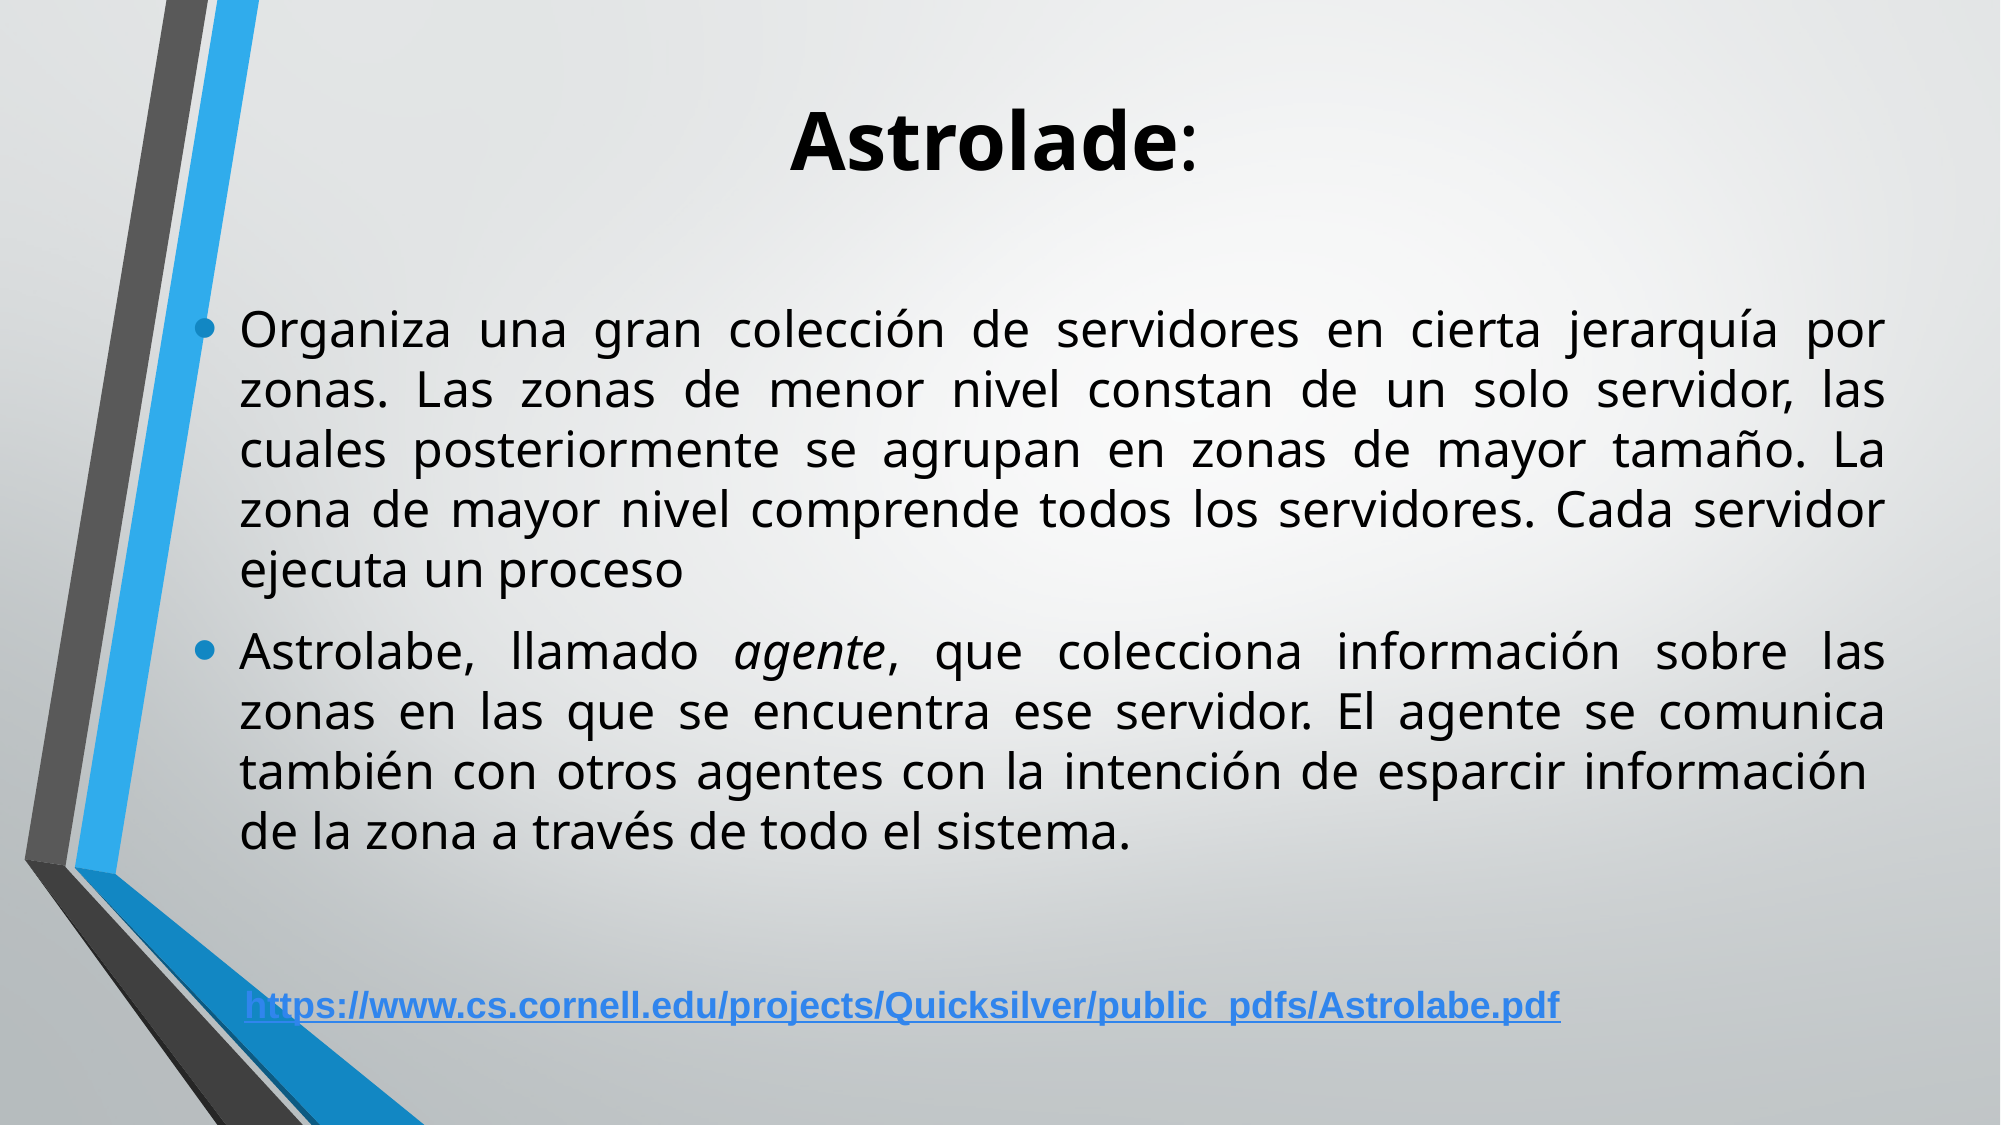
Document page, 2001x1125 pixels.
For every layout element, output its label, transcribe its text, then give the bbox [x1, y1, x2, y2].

text_box https://www.cs.cornell.edu/projects/Quicksilver/public_pdfs/Astrolabe.pdf [229, 905, 1667, 1034]
list Organiza una gran colección de servidores en cierta jerarquía por zonas. Las zonas de menor nivel constan de un solo servidor, las cuales posteriormente se agrupan en zonas de mayor tamaño. La zona de mayor nivel comprende todos los servidores. Cada servidor ejecuta un proceso Astrolabe, llamado agente, que colecciona información sobre las zonas en las que se encuentra ese servidor. El agente se comunica también con otros agentes con la intención de esparcir información de la zona a través de todo el sistema. [177, 221, 1903, 936]
title Astrolade: [264, 81, 1727, 221]
